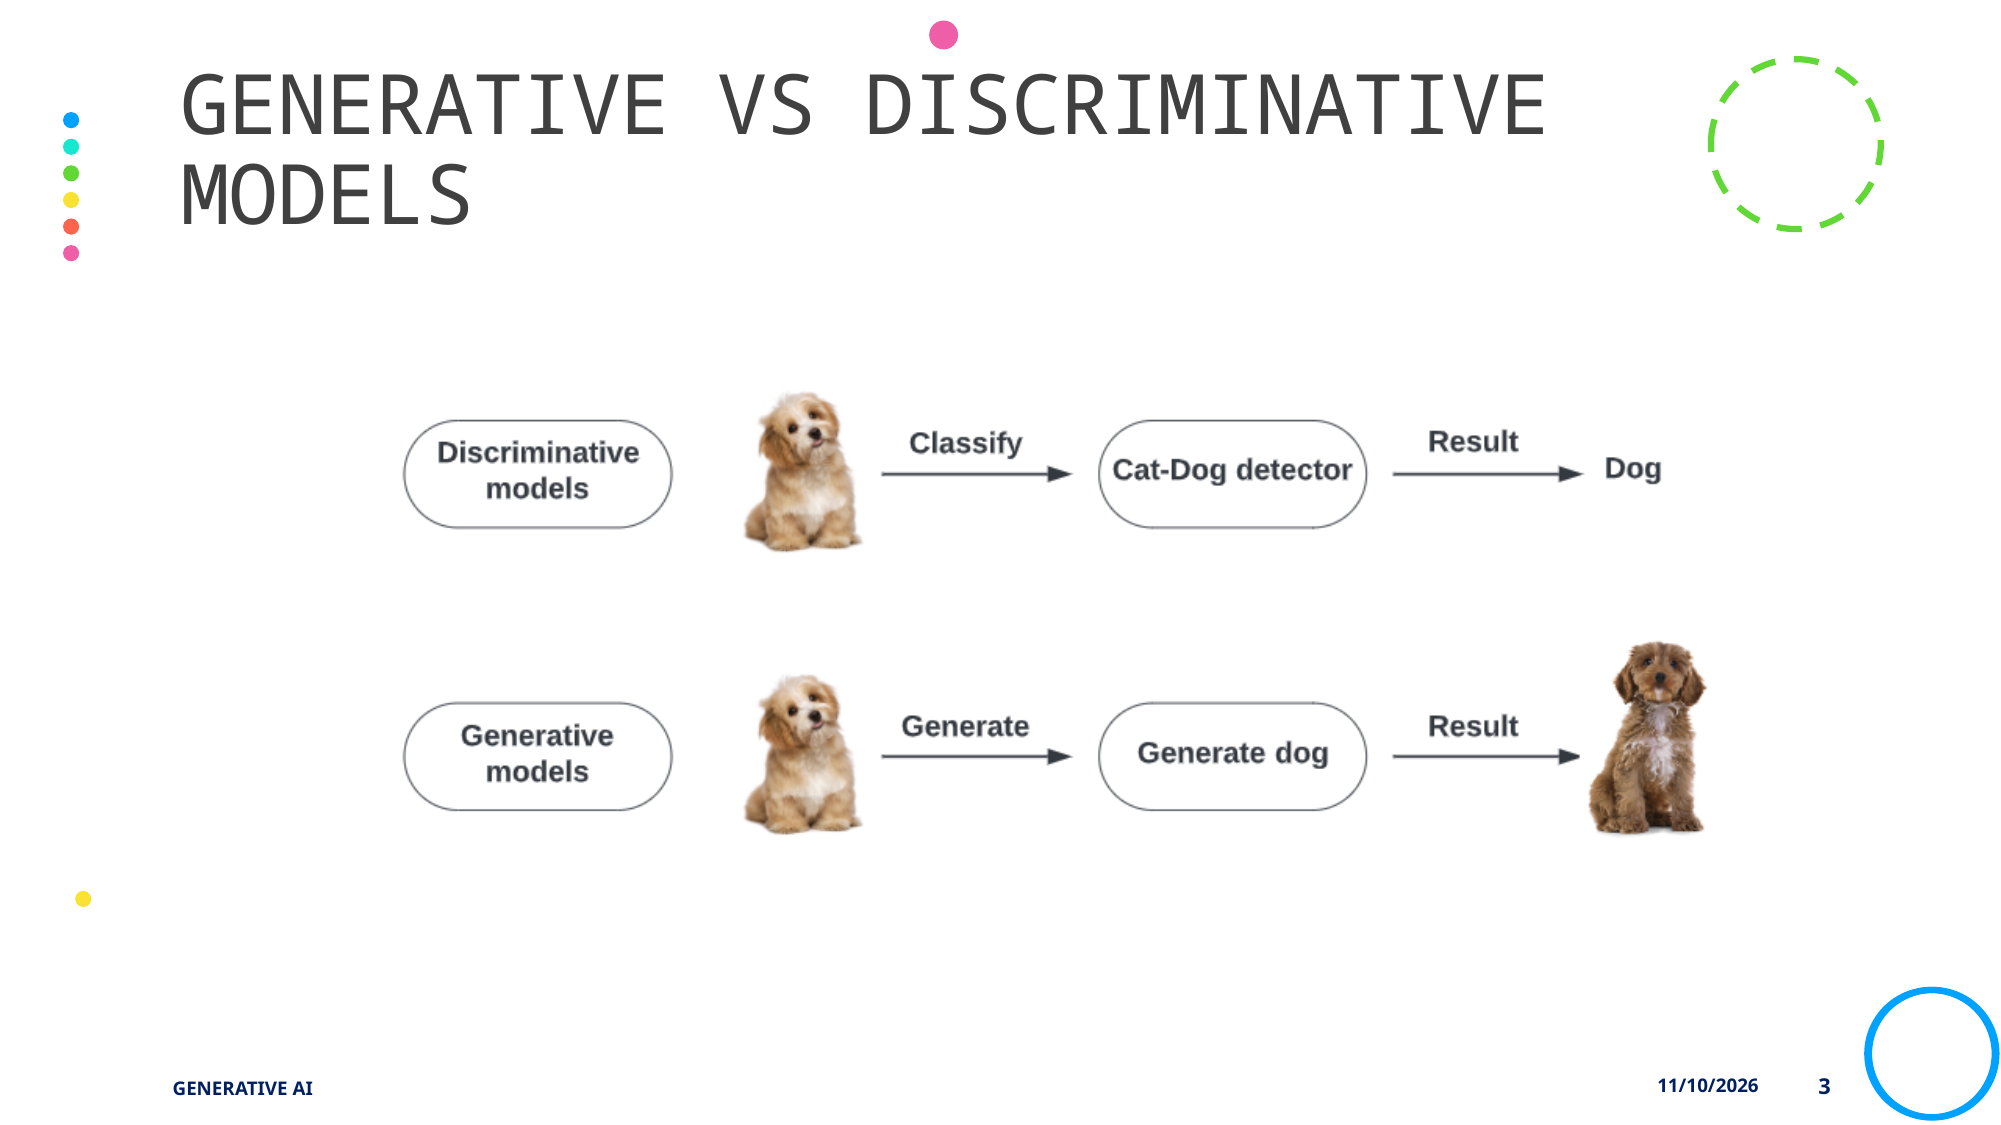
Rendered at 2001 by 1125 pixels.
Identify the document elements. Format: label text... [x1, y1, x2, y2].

picture [352, 355, 1745, 892]
slide_number 3 [1803, 1057, 1932, 1118]
title GeneRATIVE vs DISCRIMINATIVE MODELS [180, 69, 1830, 237]
